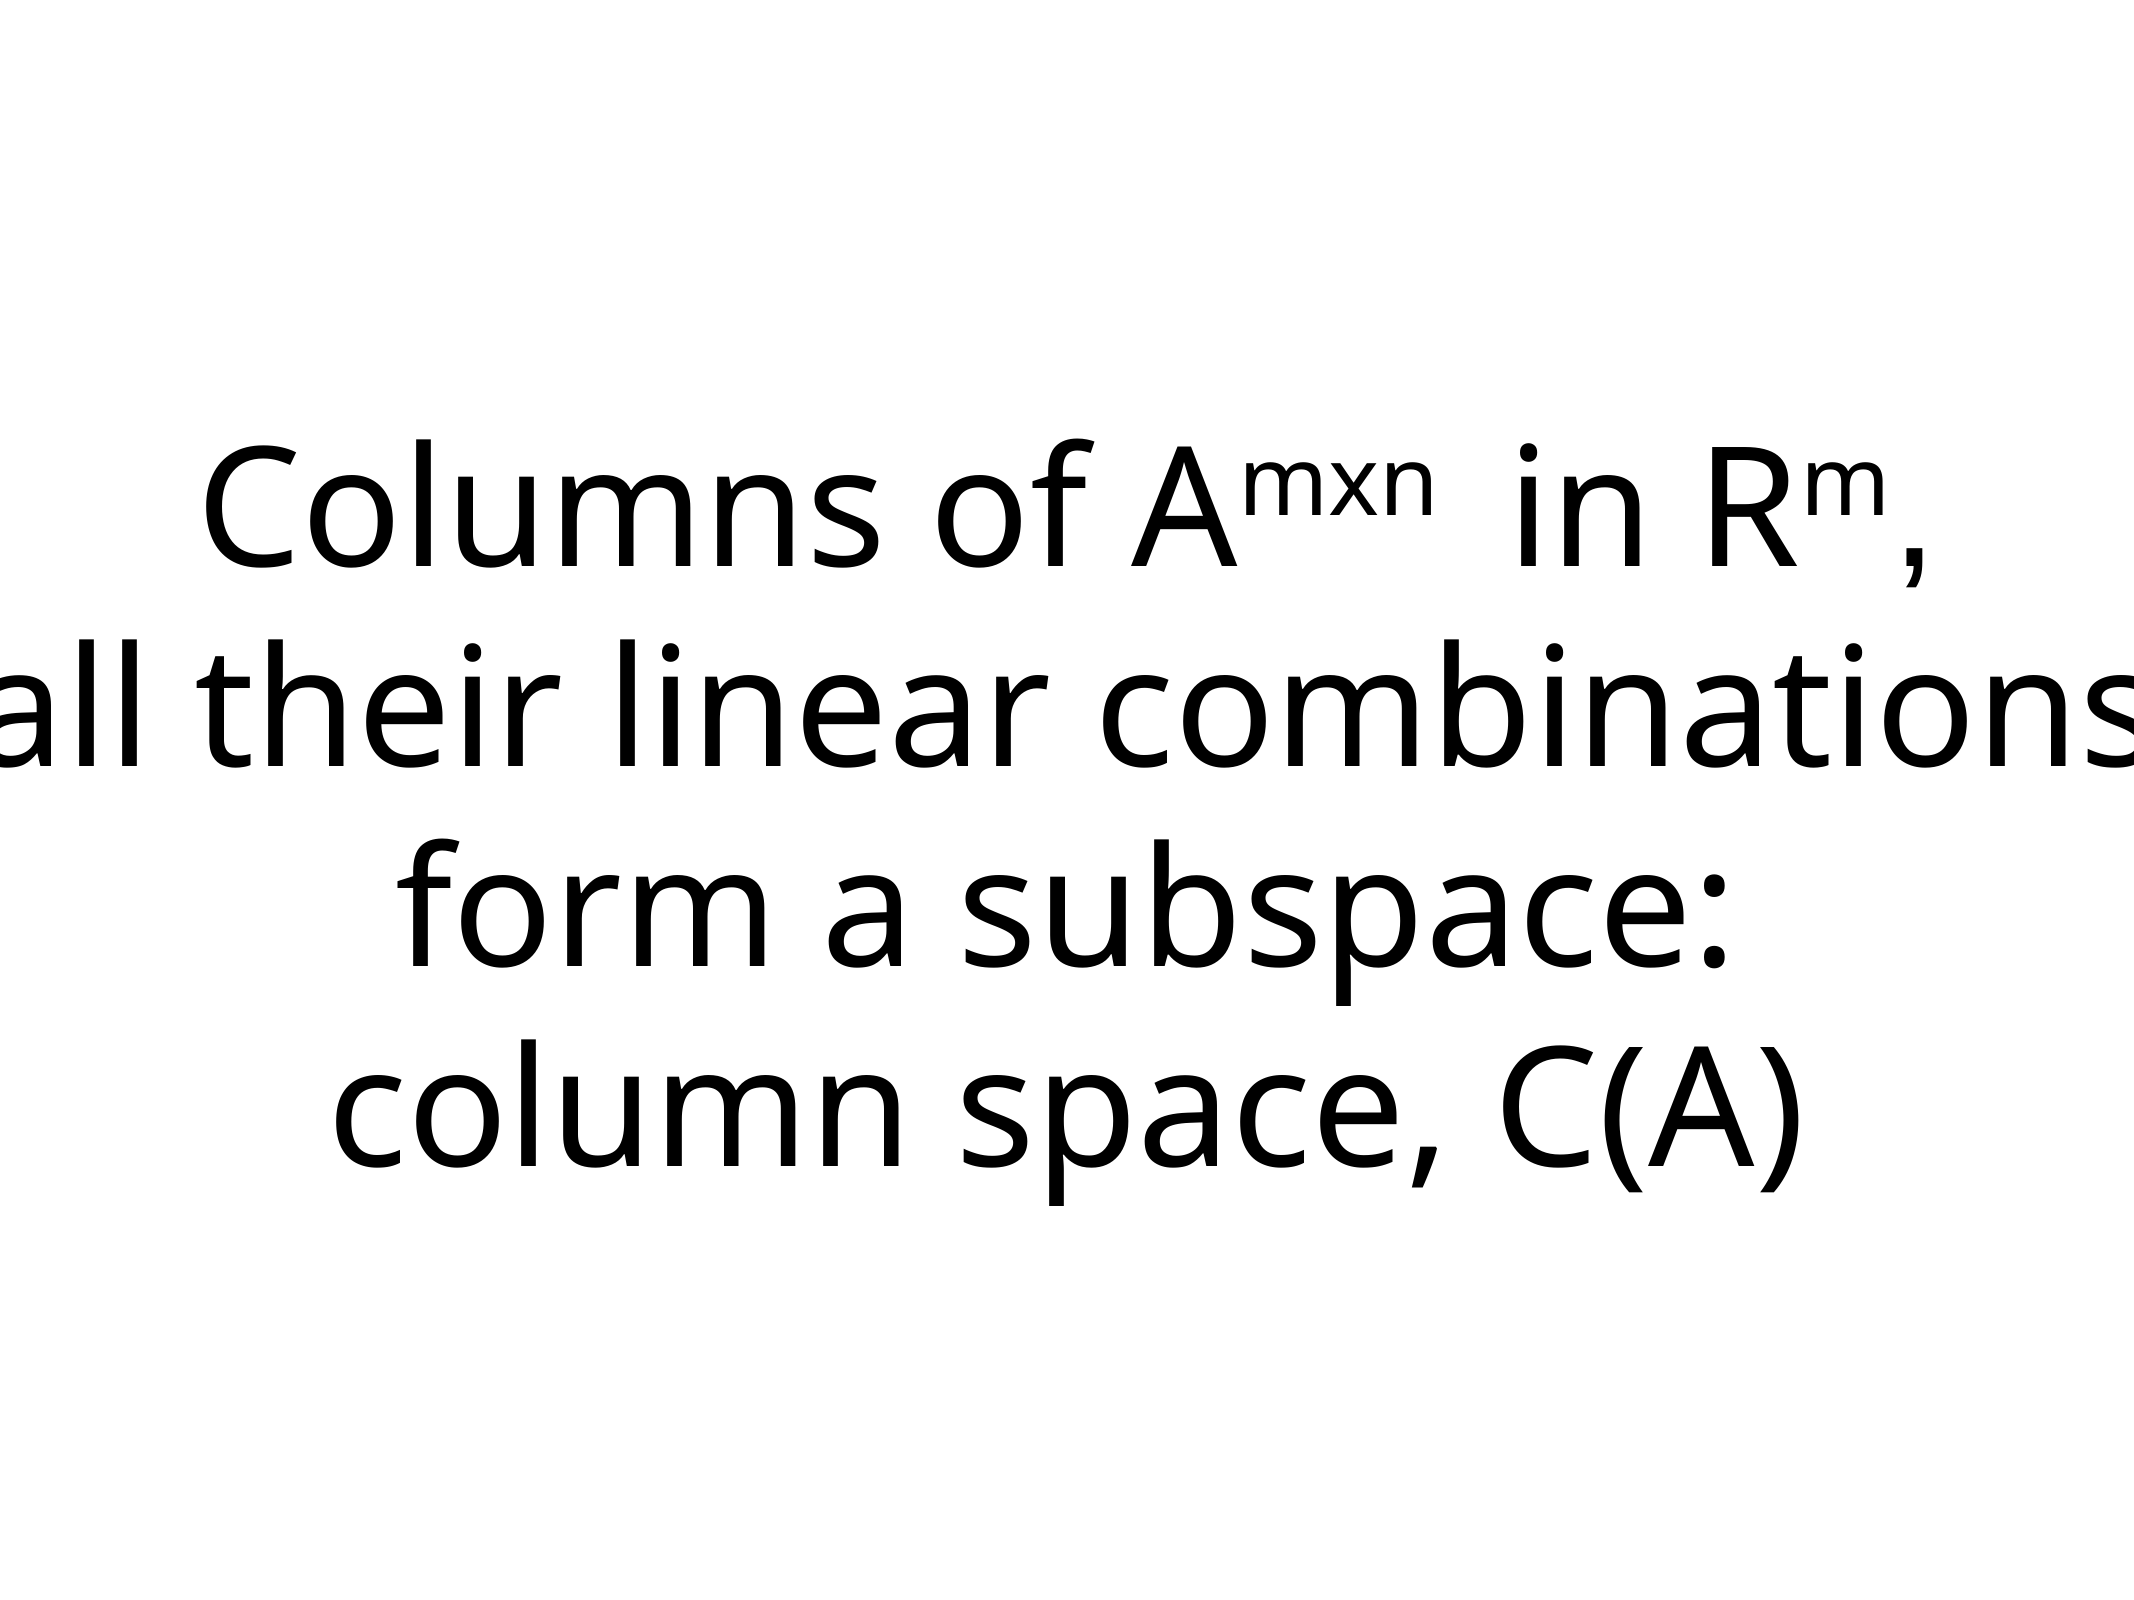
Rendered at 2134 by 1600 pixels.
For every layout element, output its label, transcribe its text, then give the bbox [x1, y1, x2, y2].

text_box Columns of Amxn in Rm, all their linear combinations form a subspace: column space, C(A) [0, 391, 2134, 1209]
